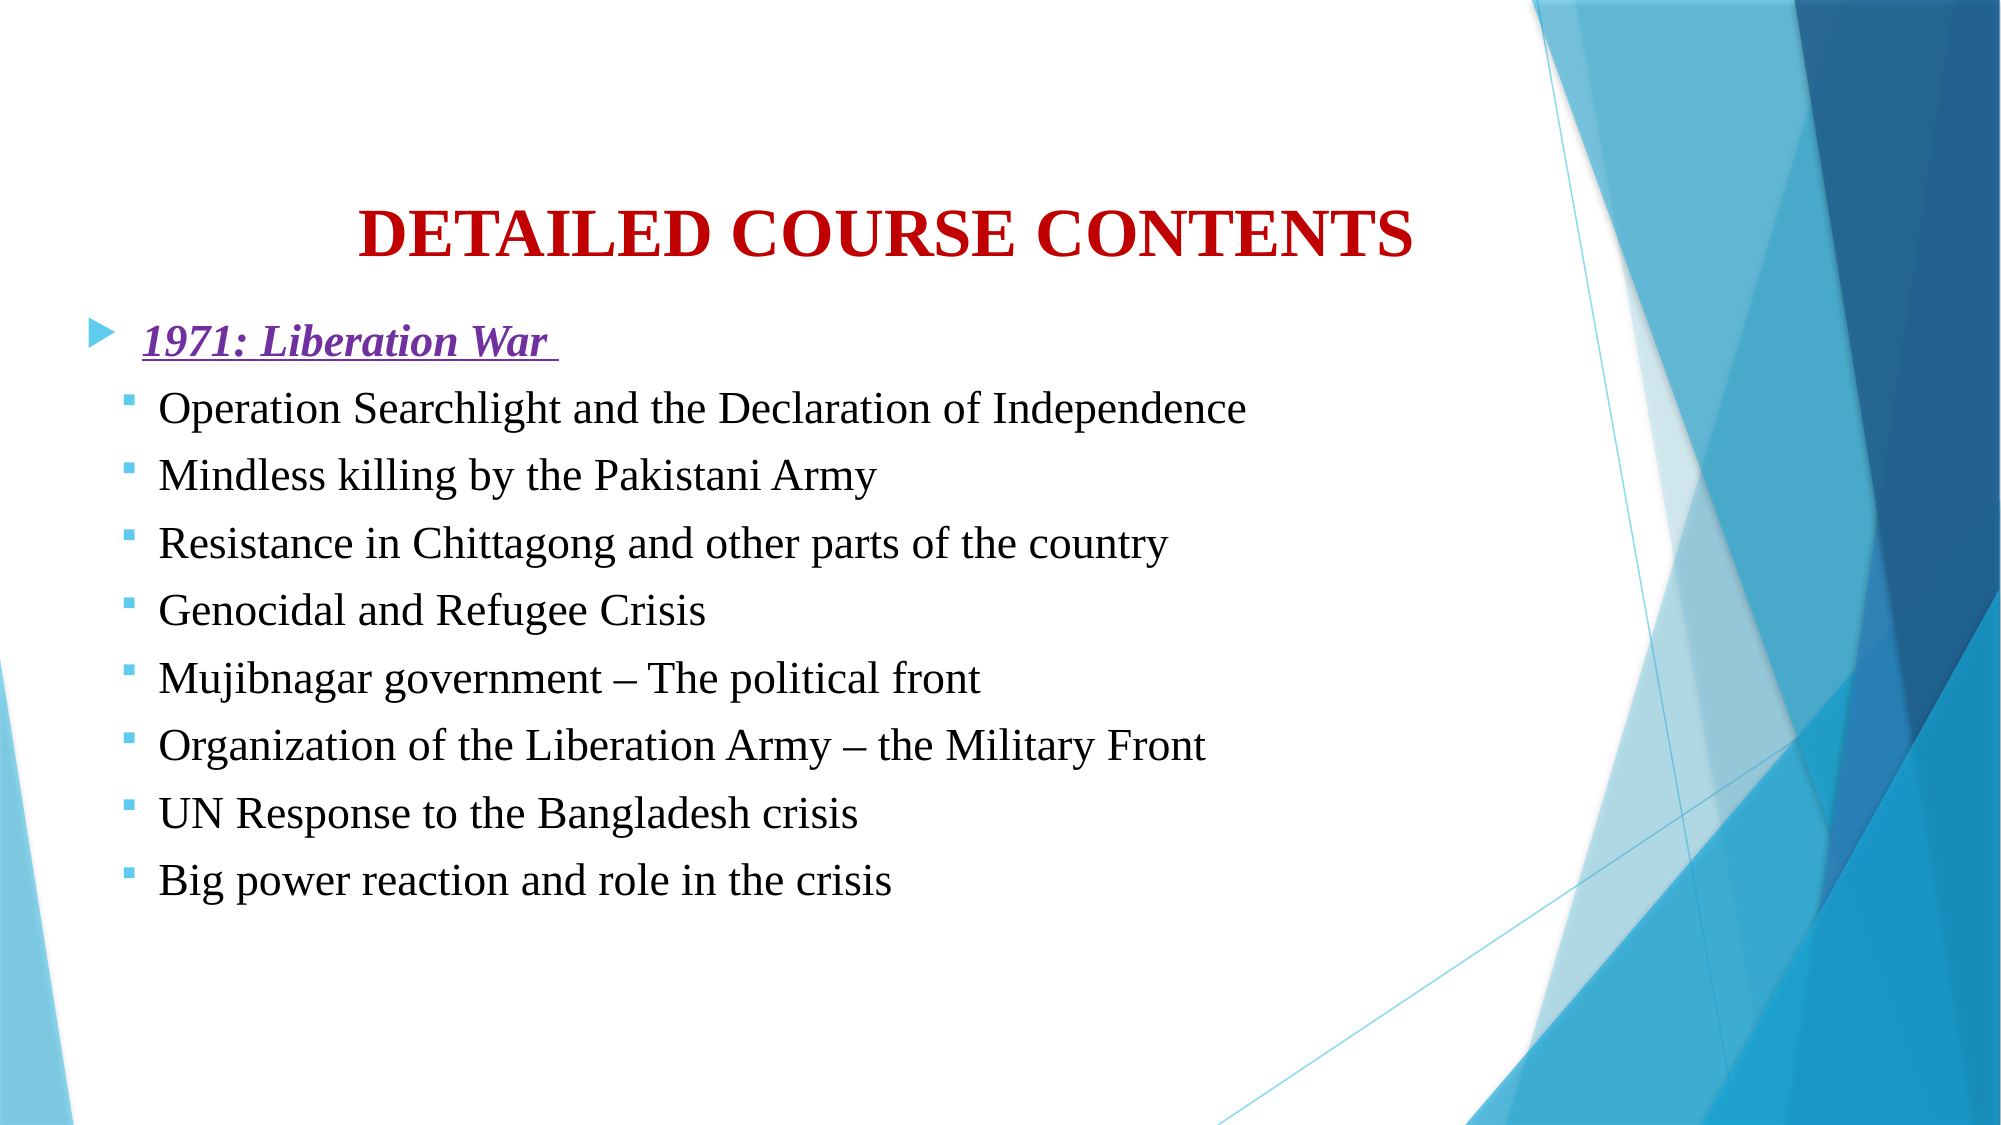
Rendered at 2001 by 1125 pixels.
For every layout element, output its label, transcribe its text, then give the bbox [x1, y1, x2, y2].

title DETAILED COURSE CONTENTS [70, 179, 1721, 279]
list 1971: Liberation War Operation Searchlight and the Declaration of Independence Mindless killing by the Pakistani Army Resistance in Chittagong and other parts of the country Genocidal and Refugee Crisis Mujibnagar government – The political front Organization of the Liberation Army – the Military Front UN Response to the Bangladesh crisis Big power reaction and role in the crisis [70, 302, 1830, 1013]
